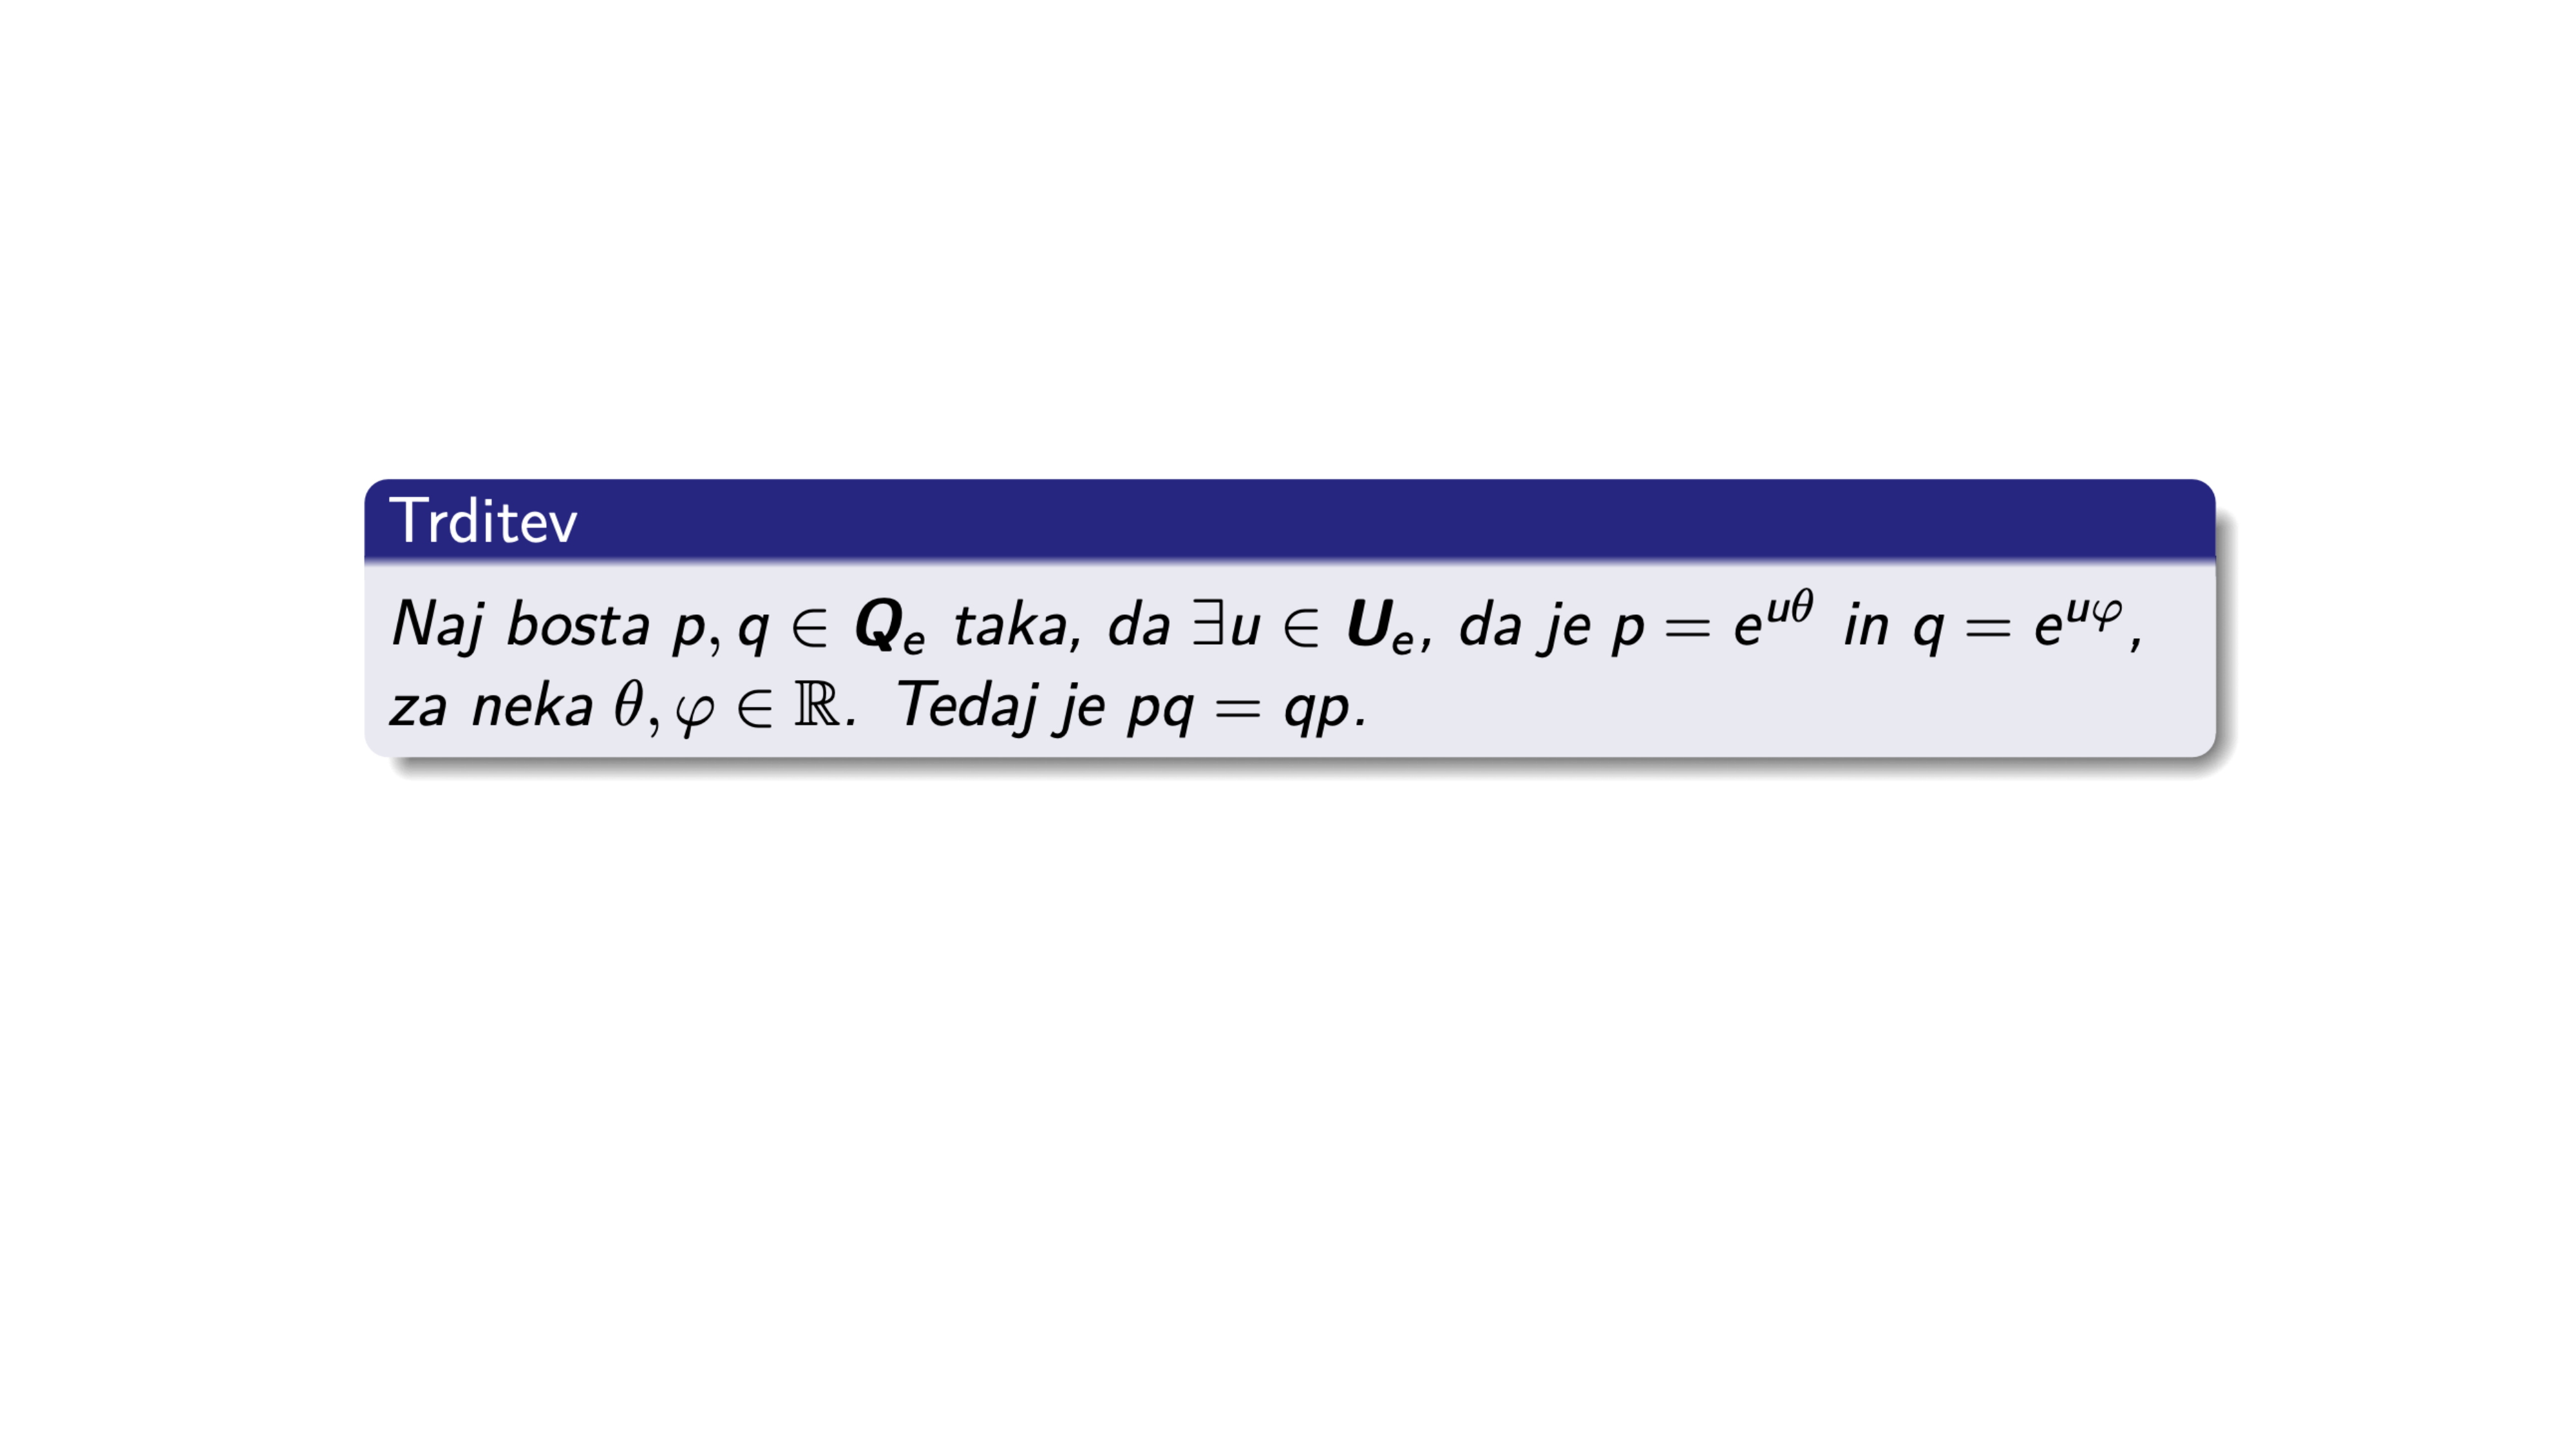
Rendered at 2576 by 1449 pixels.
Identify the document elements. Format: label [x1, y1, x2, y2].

picture [234, 0, 2342, 1449]
